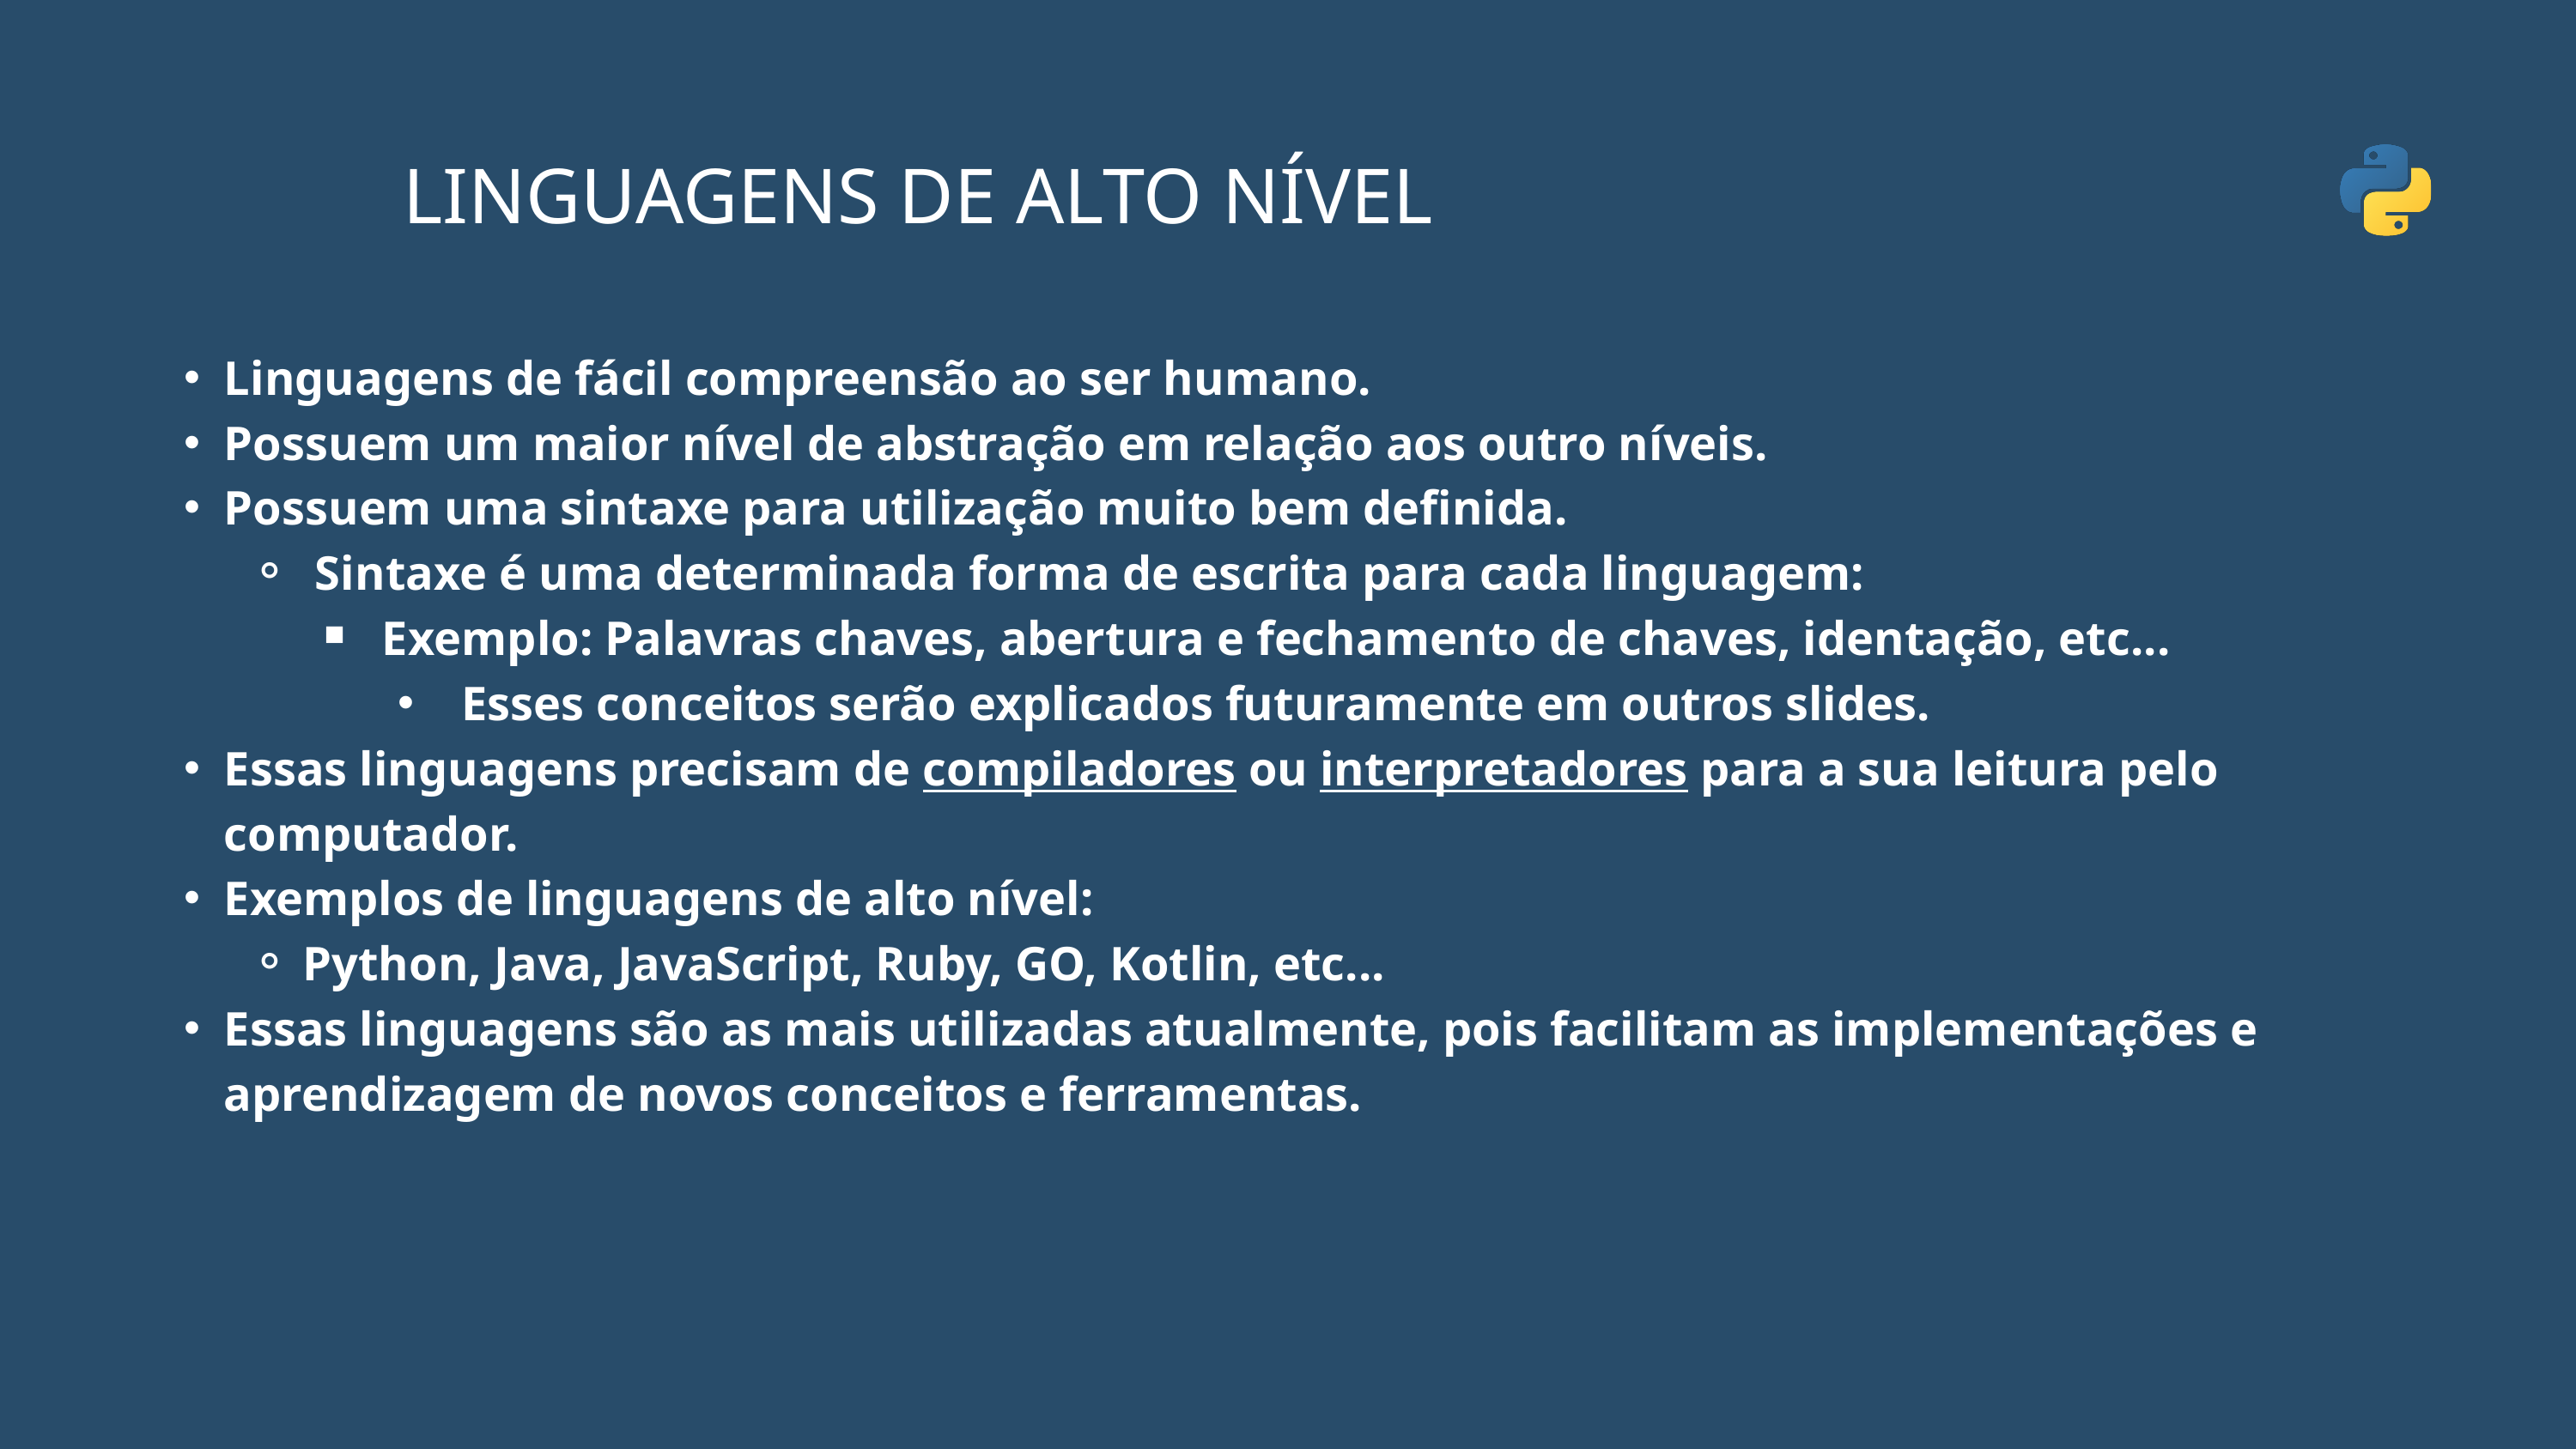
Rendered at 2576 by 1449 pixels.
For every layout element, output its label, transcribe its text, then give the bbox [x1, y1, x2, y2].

text_box Linguagens de fácil compreensão ao ser humano. Possuem um maior nível de abstração em relação aos outro níveis. Possuem uma sintaxe para utilização muito bem definida. Sintaxe é uma determinada forma de escrita para cada linguagem: Exemplo: Palavras chaves, abertura e fechamento de chaves, identação, etc... Esses conceitos serão explicados futuramente em outros slides. Essas linguagens precisam de compiladores ou interpretadores para a sua leitura pelo computador. Exemplos de linguagens de alto nível: Python, Java, JavaScript, Ruby, GO, Kotlin, etc... Essas linguagens são as mais utilizadas atualmente, pois facilitam as implementações e aprendizagem de novos conceitos e ferramentas. [144, 339, 2432, 1121]
text_box LINGUAGENS DE ALTO NÍVEL [0, 132, 1837, 239]
text_box [2340, 144, 2432, 236]
